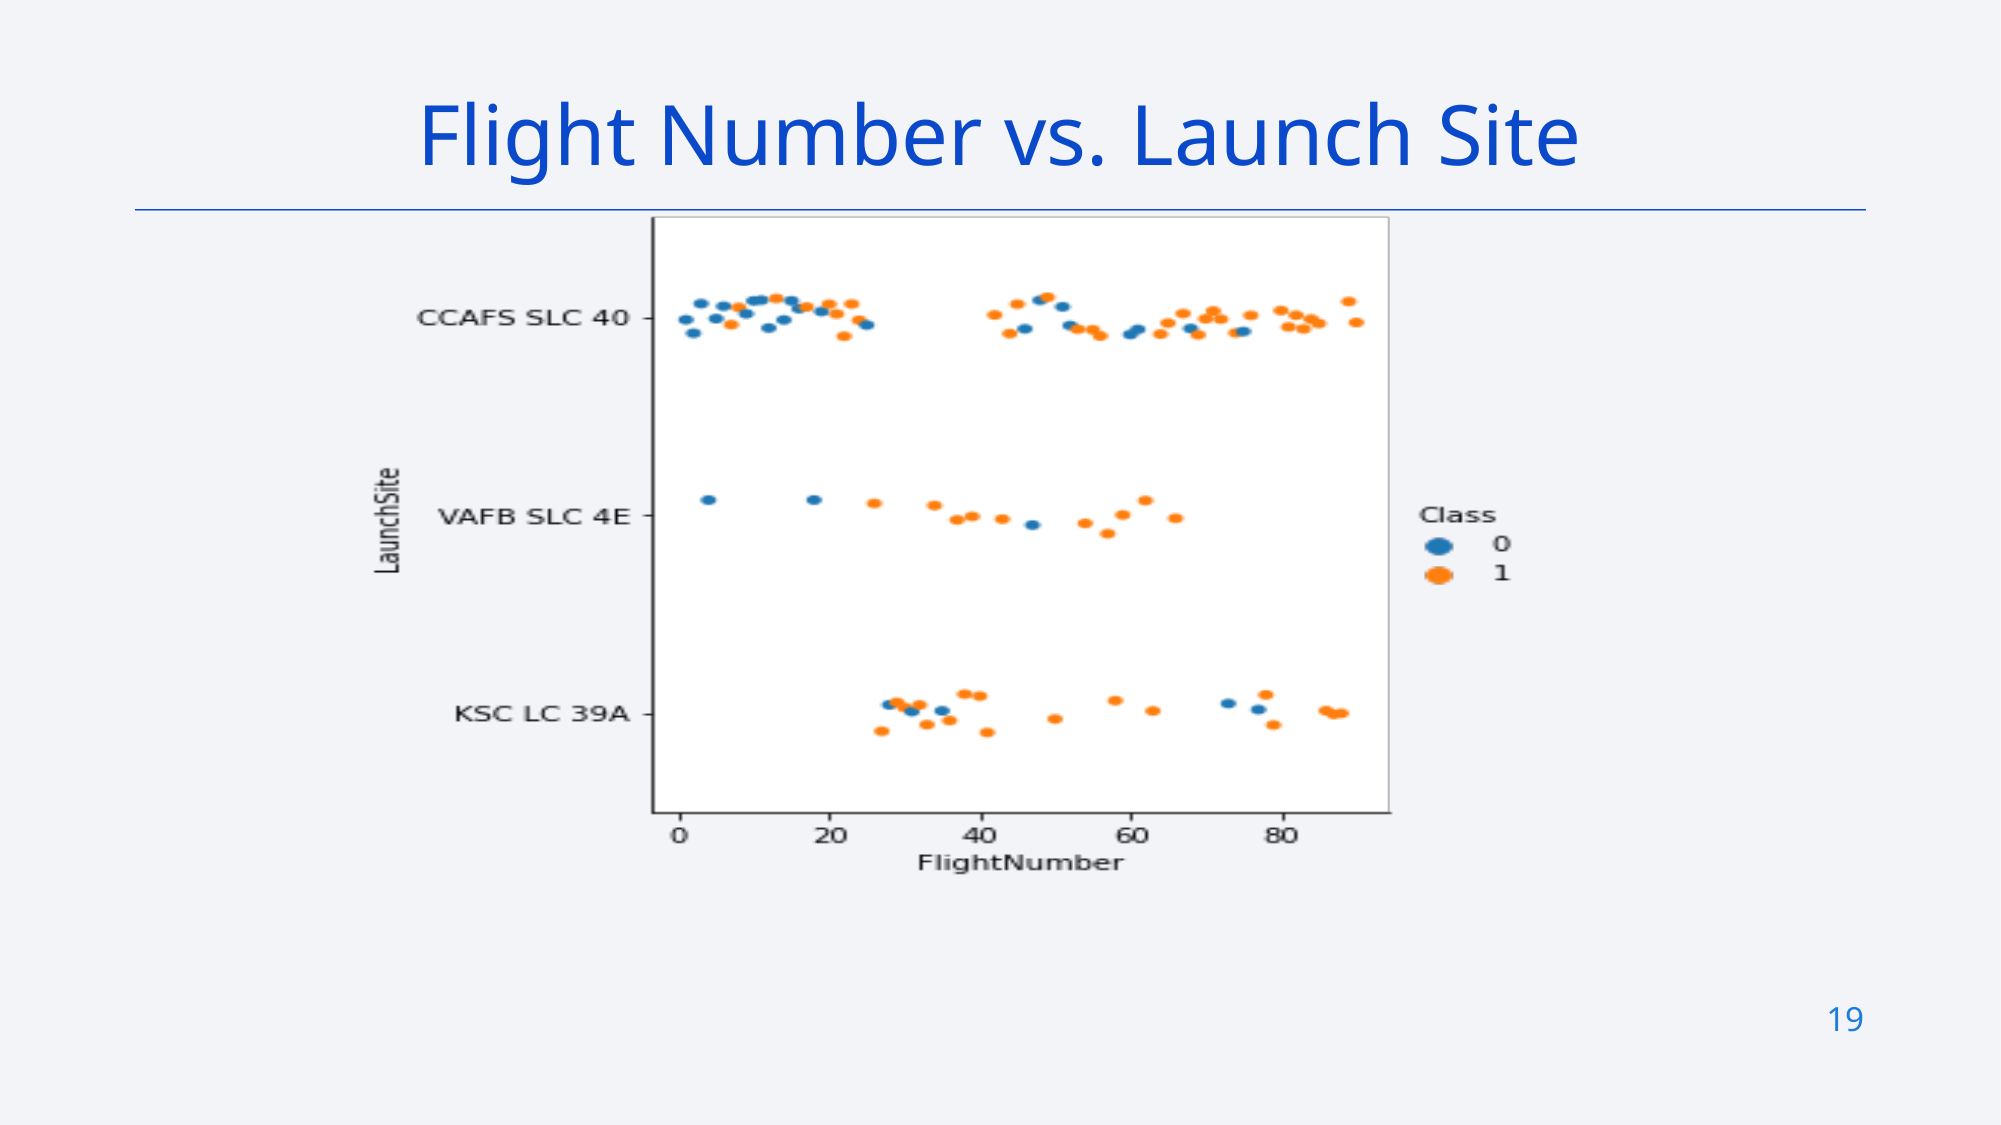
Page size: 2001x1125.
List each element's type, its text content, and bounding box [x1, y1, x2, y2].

text_box Flight Number vs. Launch Site [99, 44, 1900, 233]
text_box [141, 337, 787, 963]
picture [0, 0, 2001, 1125]
text_box 17 [1429, 988, 1880, 1054]
